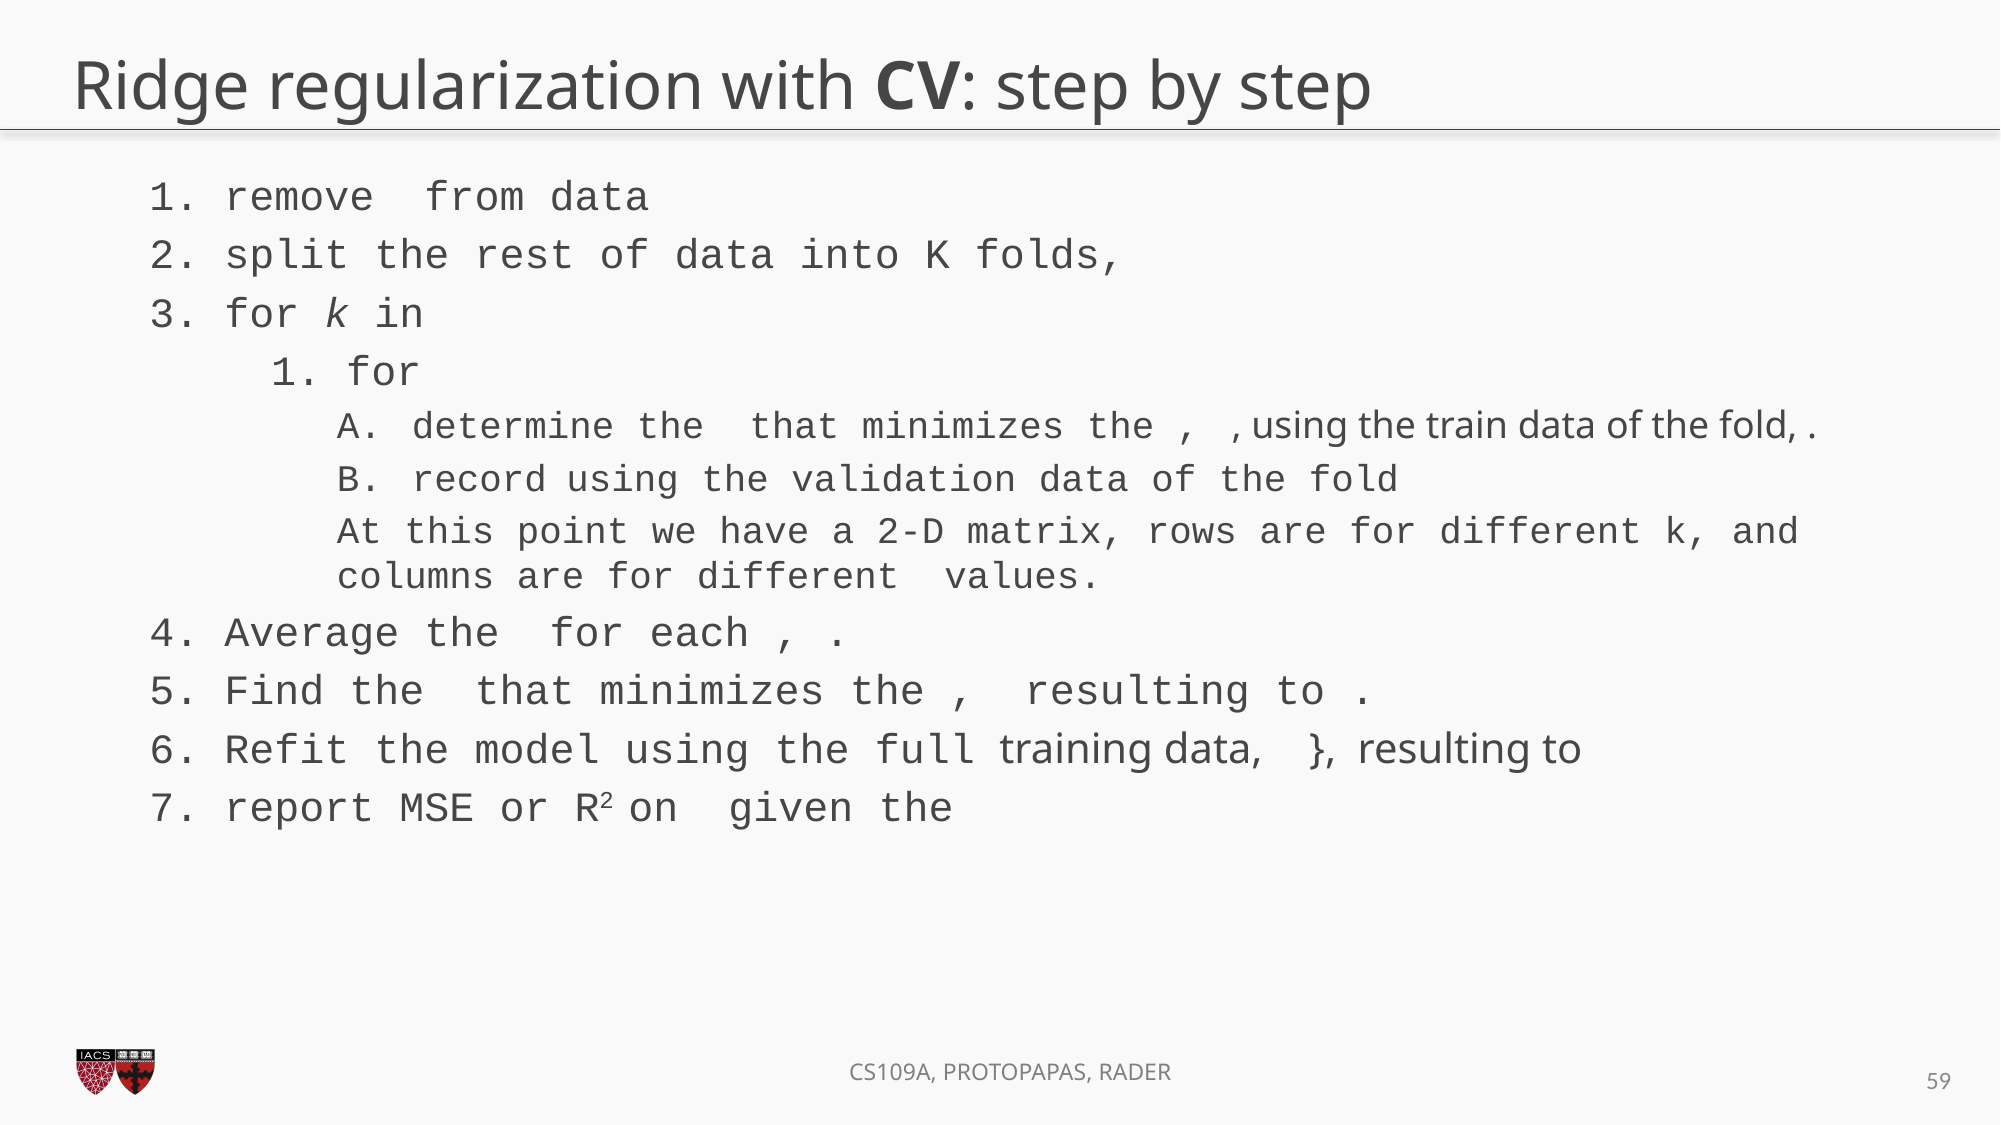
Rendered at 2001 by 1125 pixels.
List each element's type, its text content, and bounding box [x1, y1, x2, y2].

picture [75, 1049, 155, 1095]
slide_number 59 [1500, 1050, 1967, 1110]
title Ridge regularization with CV: step by step [57, 35, 1943, 162]
